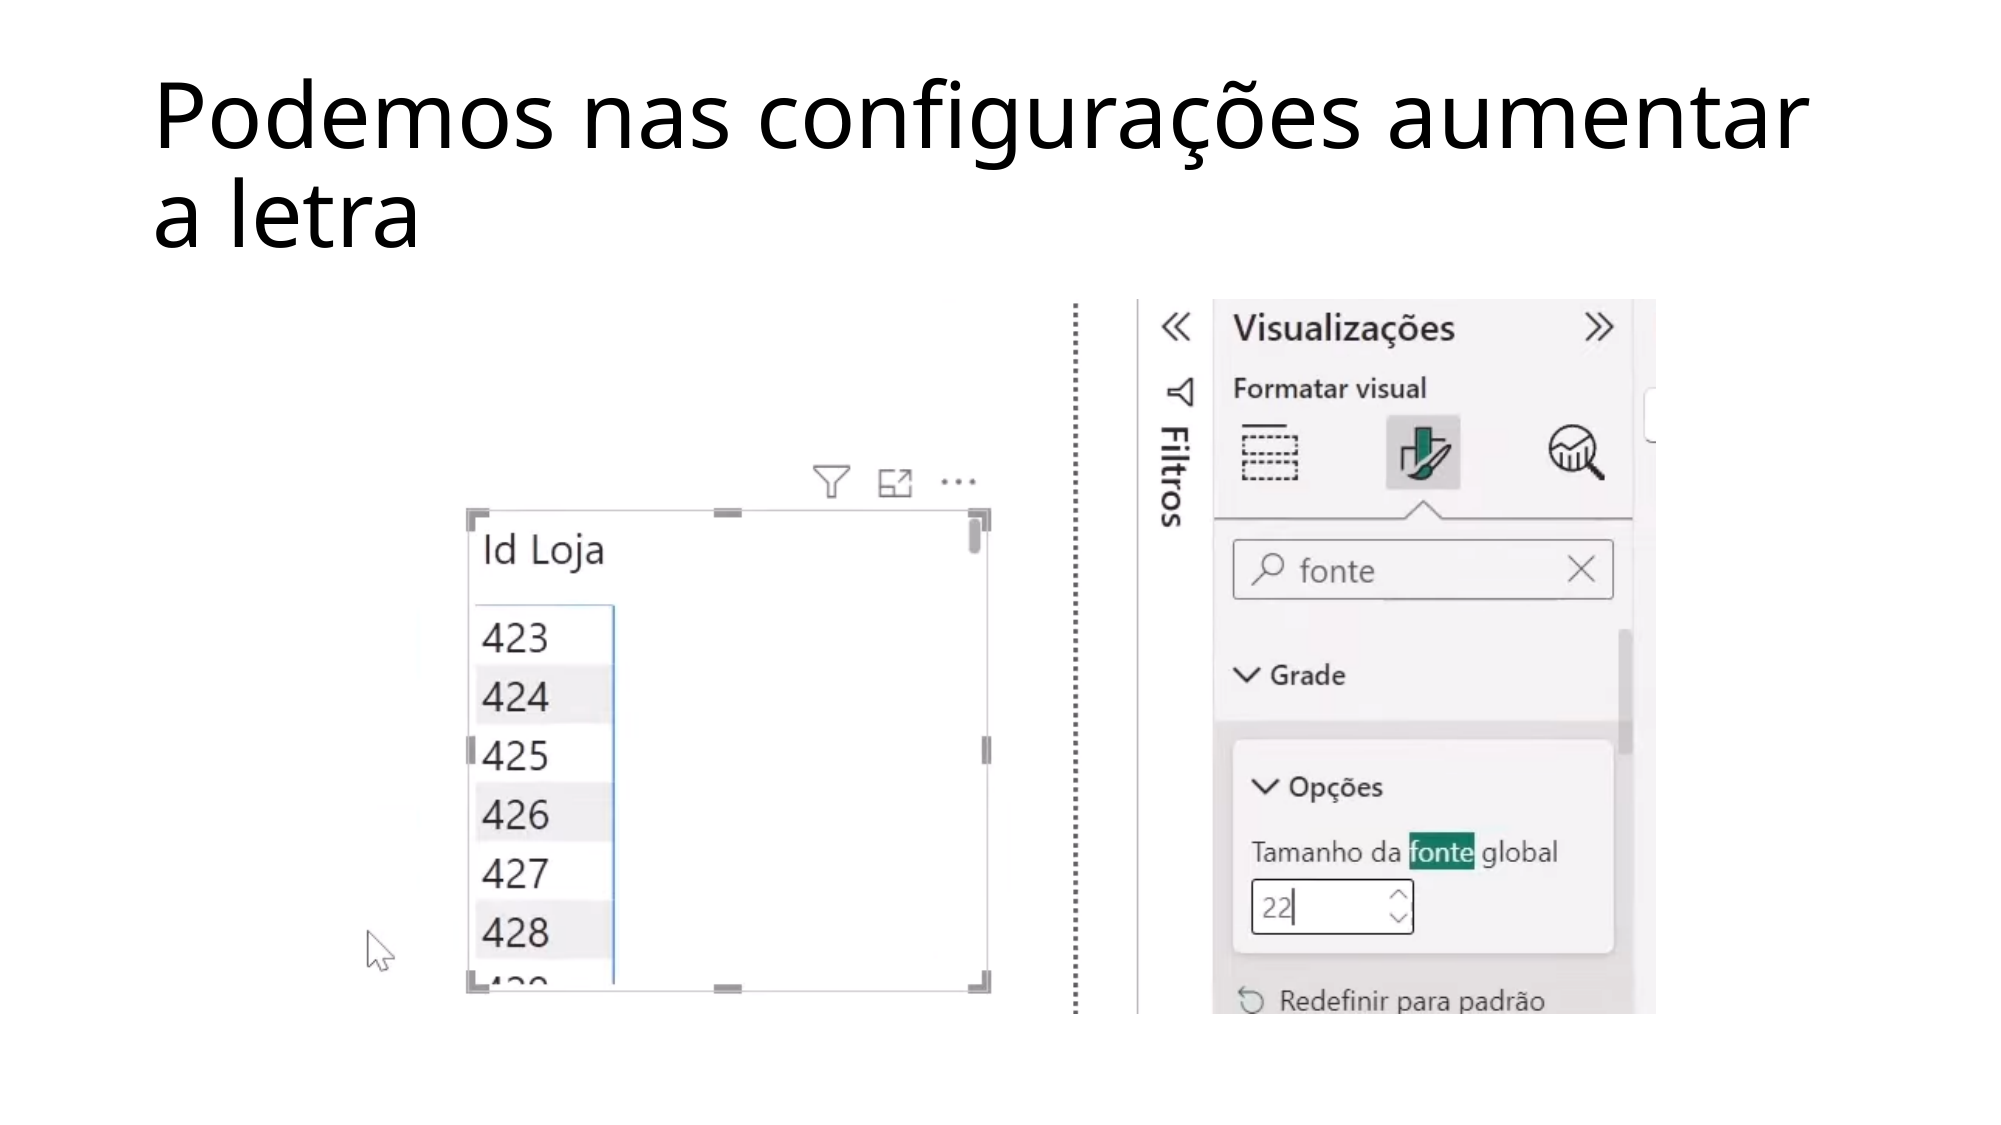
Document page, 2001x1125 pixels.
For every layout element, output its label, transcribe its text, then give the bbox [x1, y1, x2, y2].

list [344, 299, 1656, 1014]
title Podemos nas configurações aumentar a letra [137, 59, 1863, 278]
